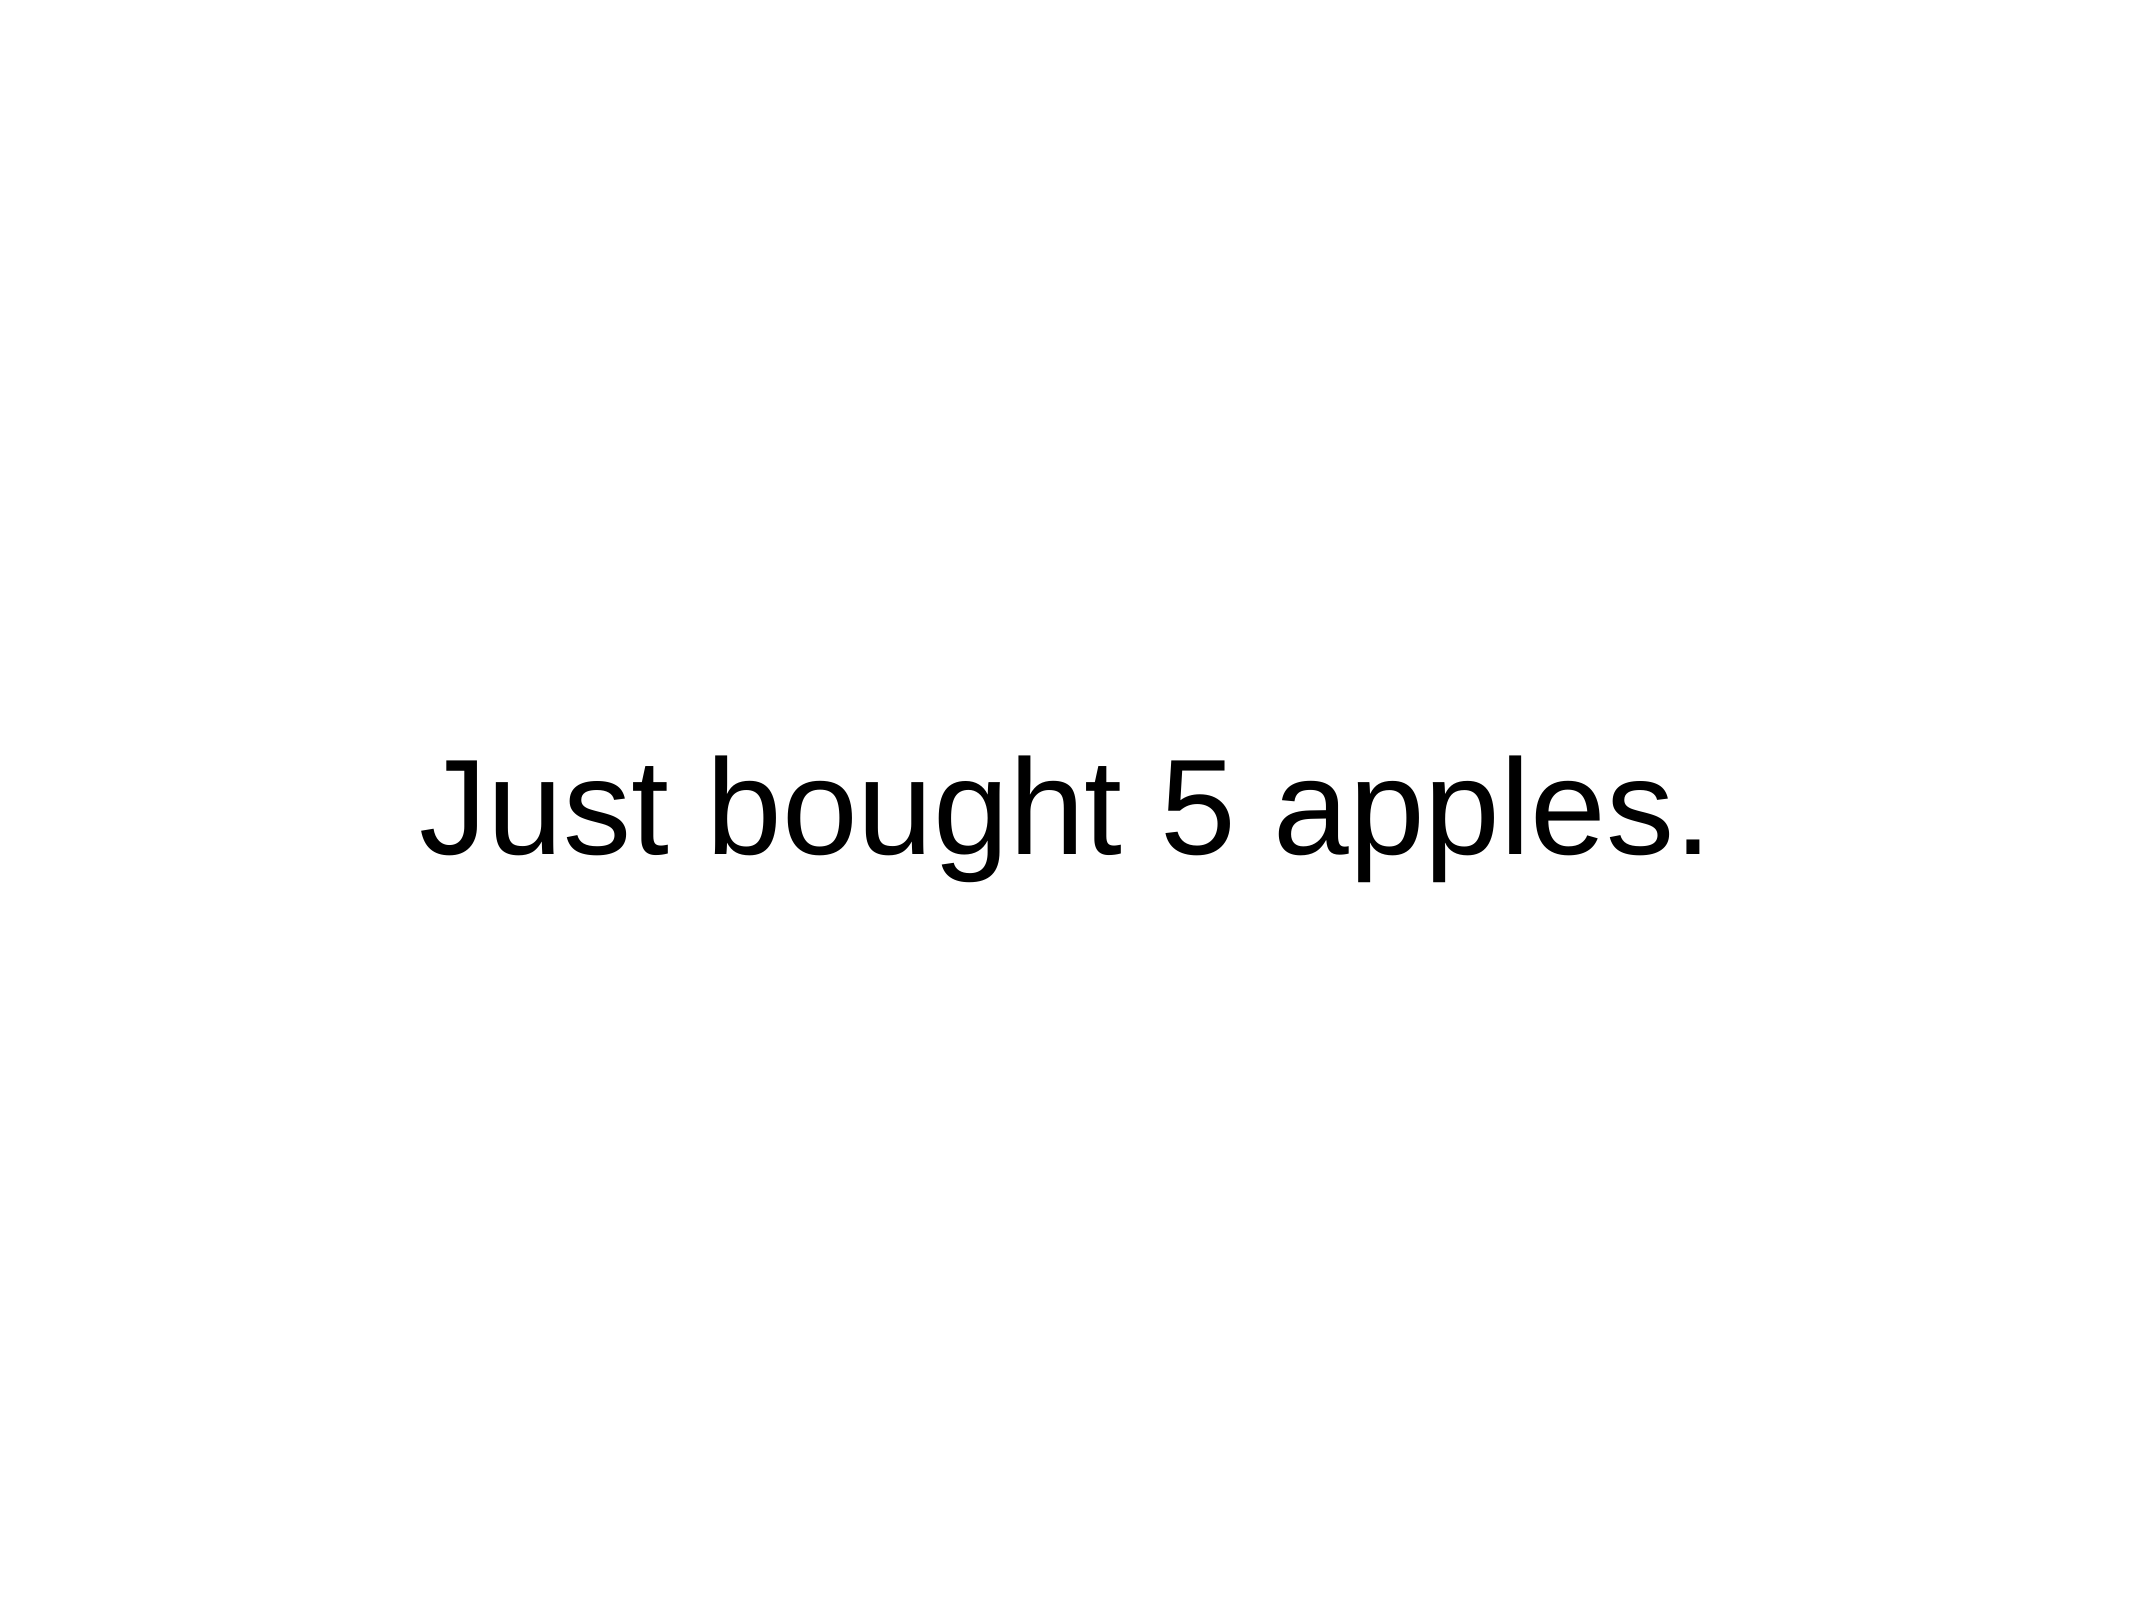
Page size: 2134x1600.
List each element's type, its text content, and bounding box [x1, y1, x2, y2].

title Just bought 5 apples. [72, 701, 2062, 899]
